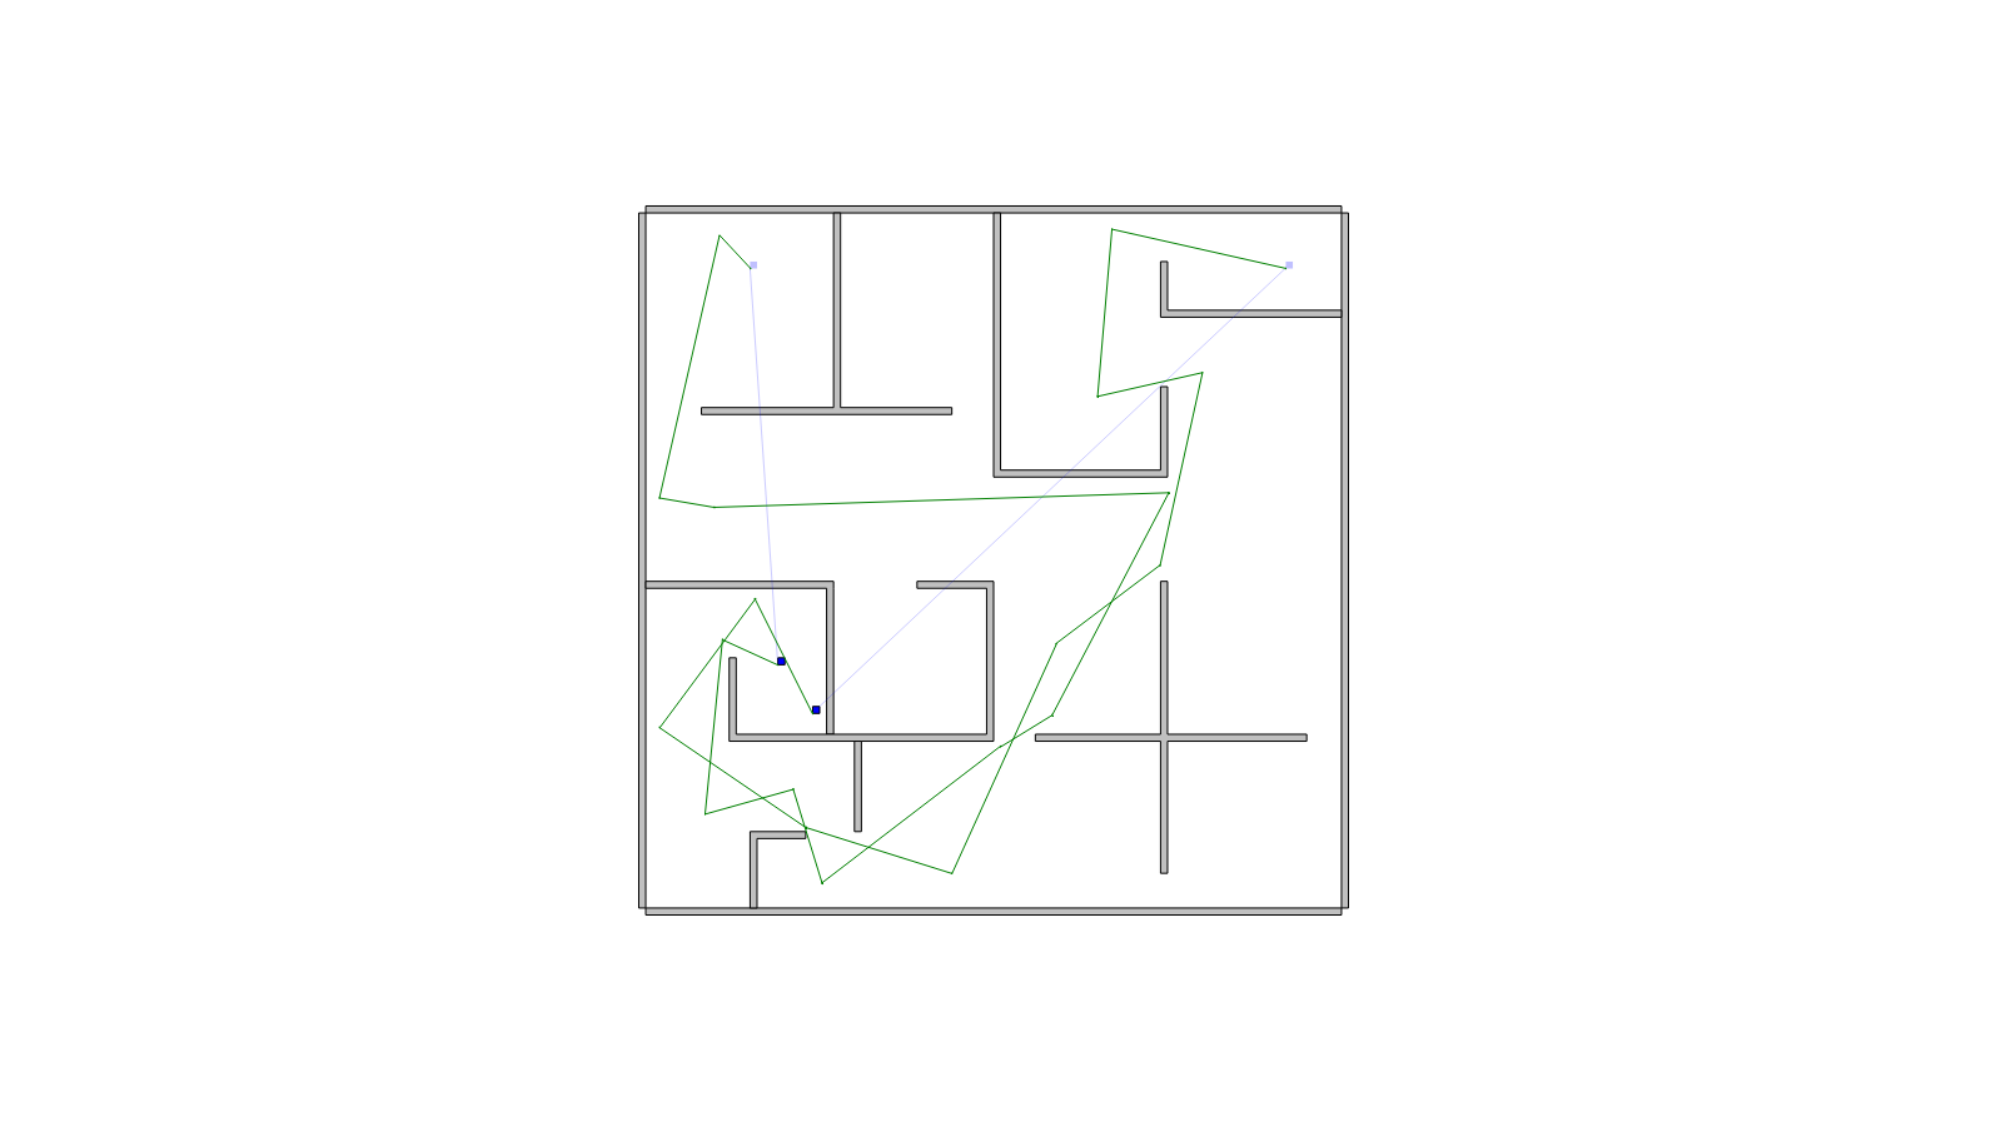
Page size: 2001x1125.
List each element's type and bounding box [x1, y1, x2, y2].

picture [612, 187, 1388, 937]
